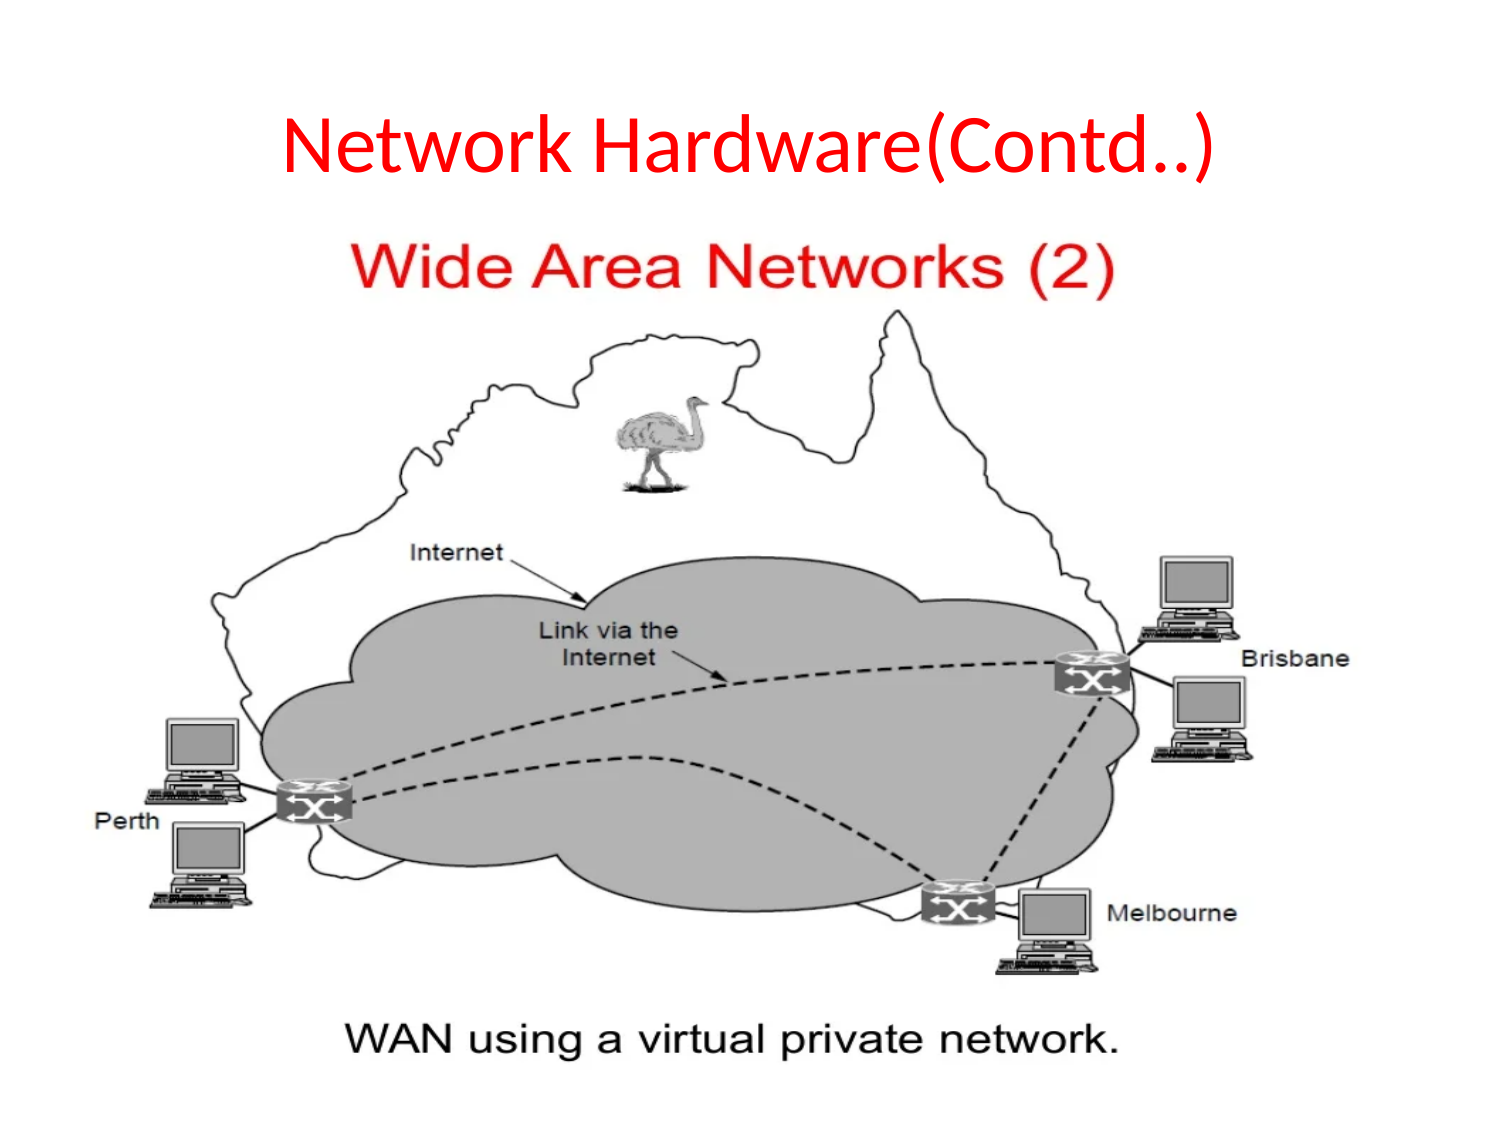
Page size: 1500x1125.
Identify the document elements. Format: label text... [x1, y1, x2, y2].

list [17, 187, 1431, 1081]
title Network Hardware(Contd..) [75, 45, 1425, 185]
